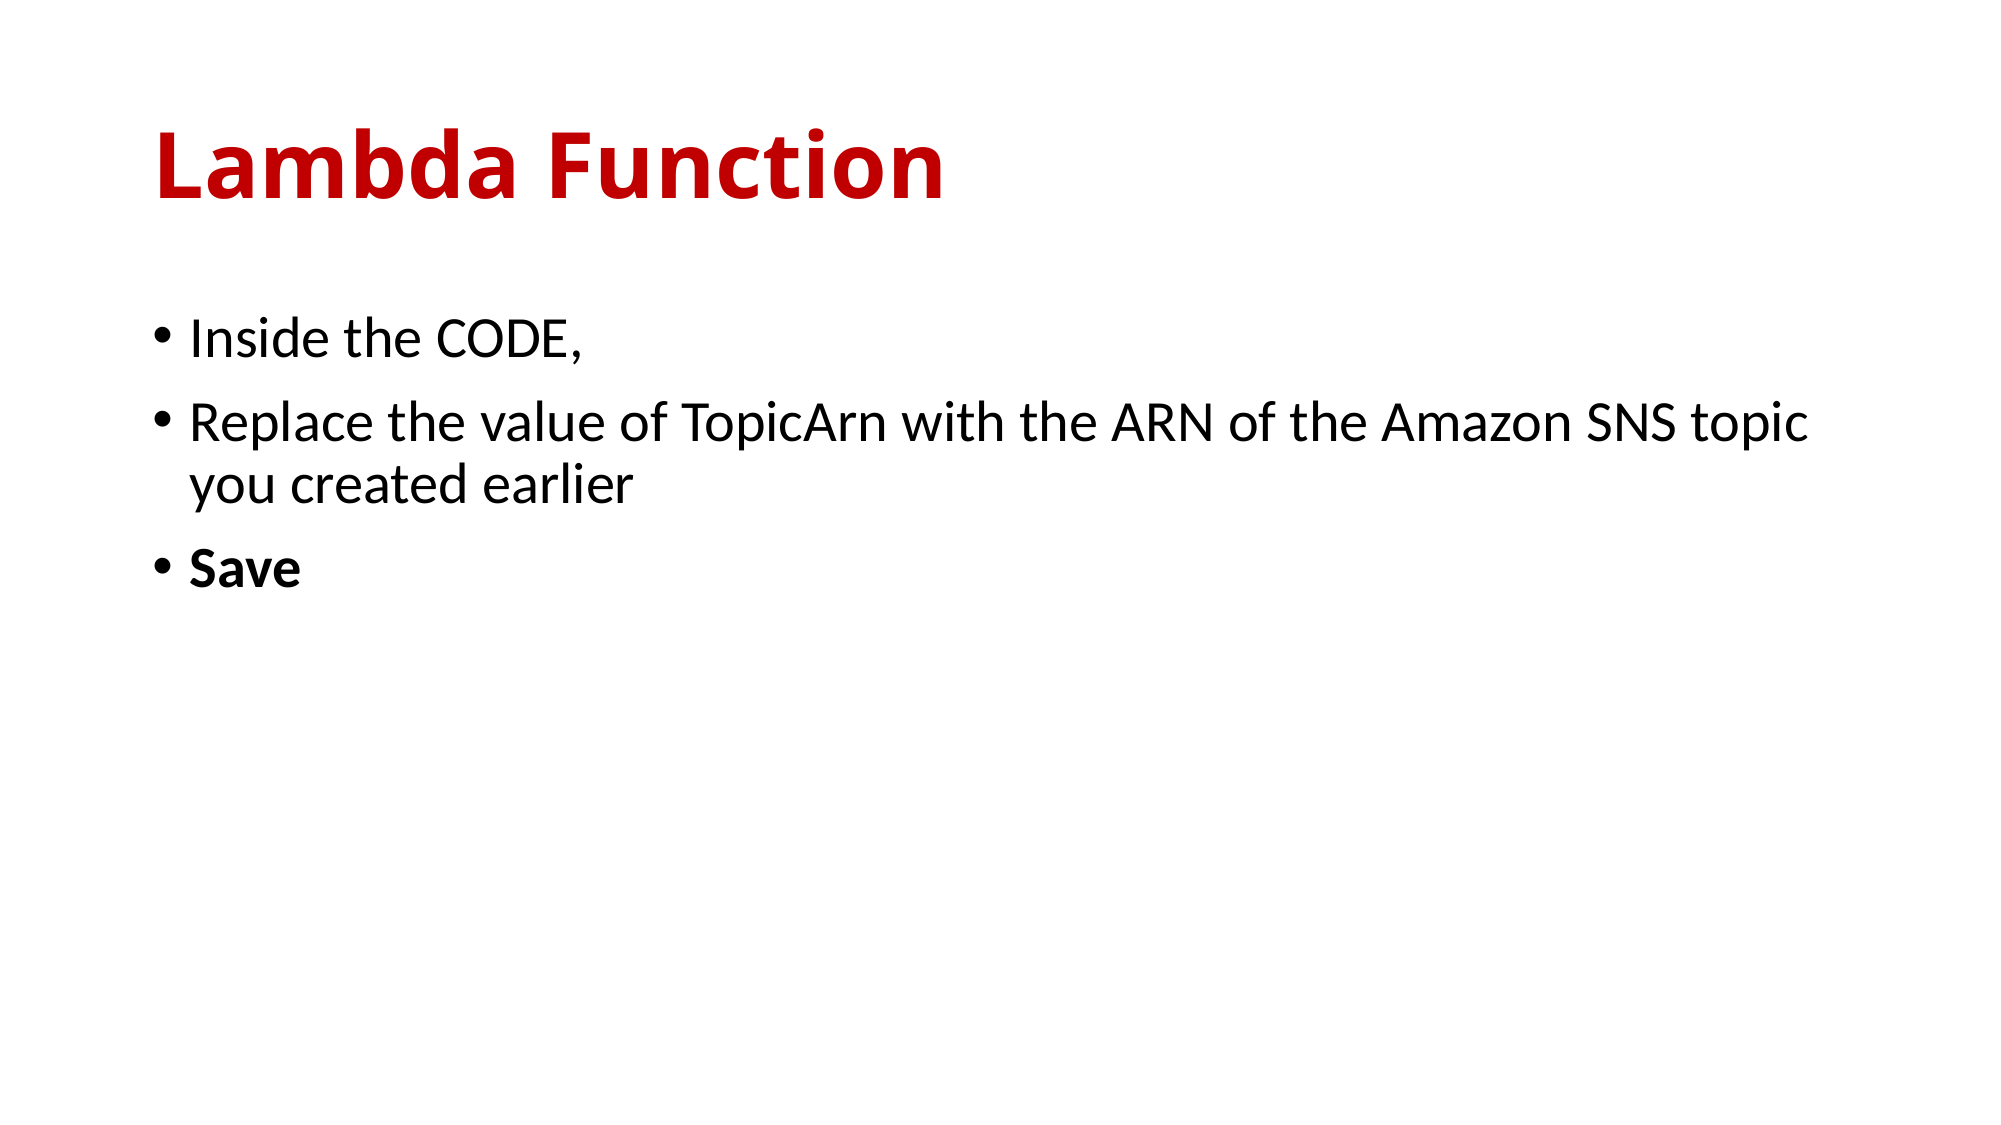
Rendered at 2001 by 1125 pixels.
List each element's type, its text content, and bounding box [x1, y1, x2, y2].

list Inside the CODE, Replace the value of TopicArn with the ARN of the Amazon SNS topic you created earlier Save [137, 299, 1863, 1014]
title Lambda Function [137, 59, 1863, 278]
